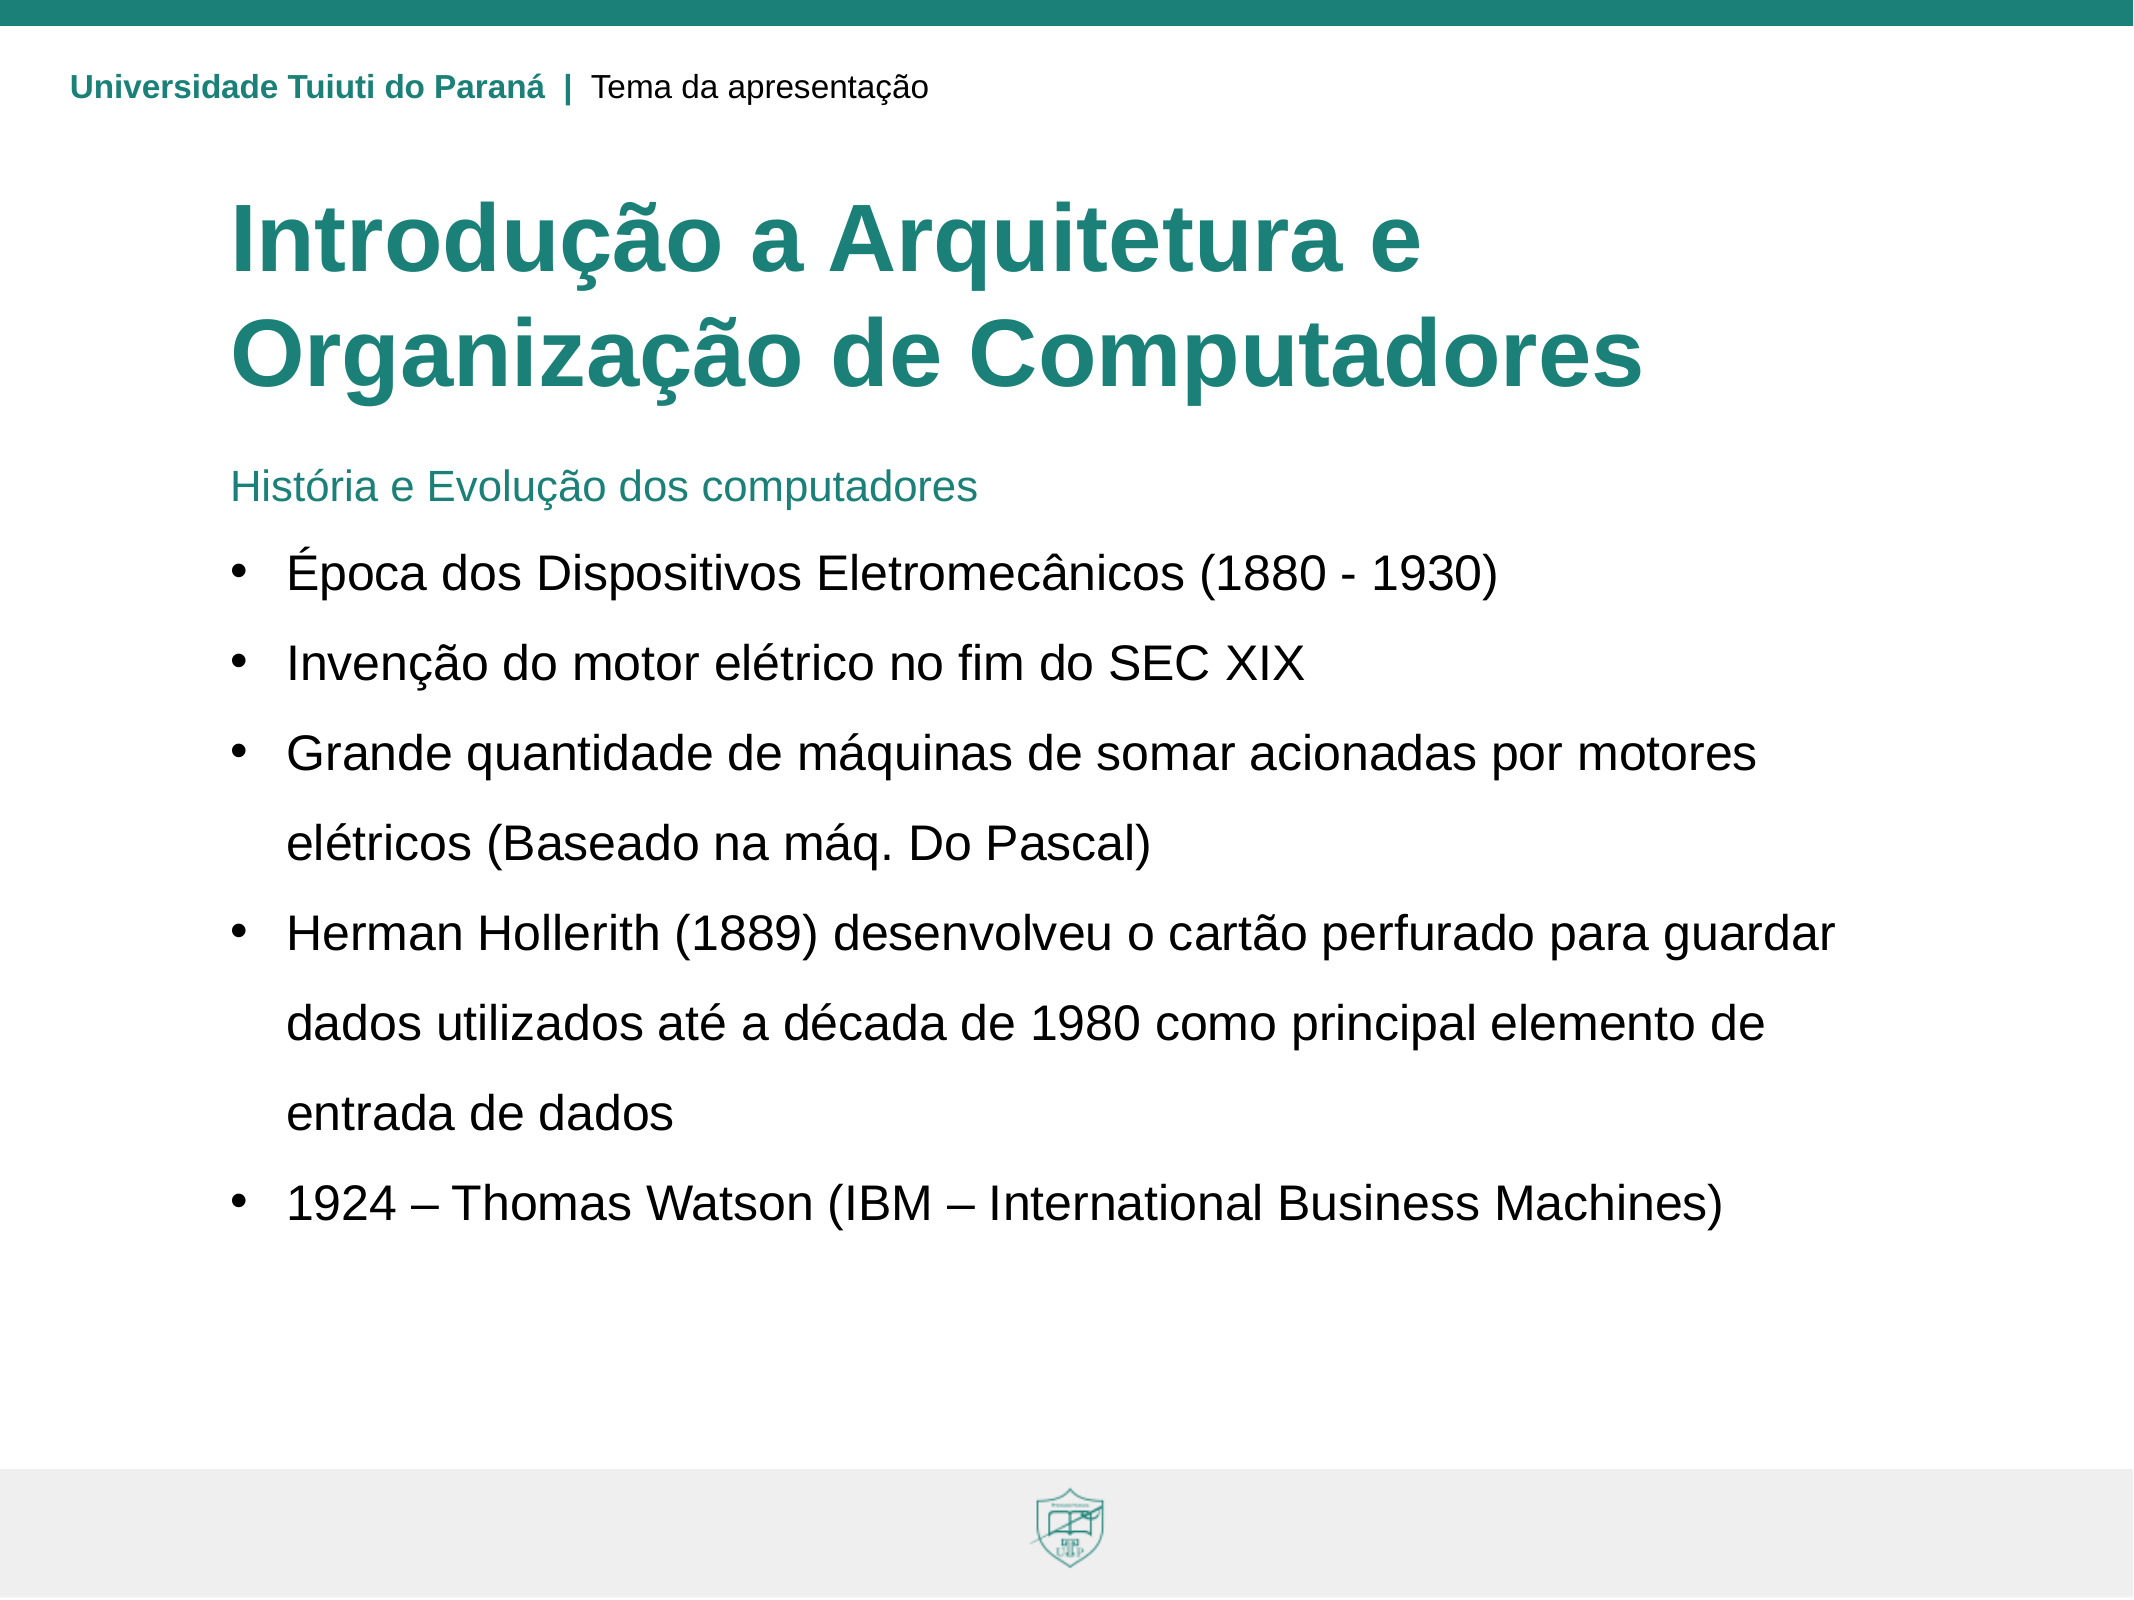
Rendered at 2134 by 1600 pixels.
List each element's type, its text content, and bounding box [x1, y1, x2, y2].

text_box Universidade Tuiuti do Paraná | Tema da apresentação [63, 59, 936, 112]
text_box Introdução a Arquitetura e Organização de Computadores História e Evolução dos computadores Época dos Dispositivos Eletromecânicos (1880 - 1930) Invenção do motor elétrico no fim do SEC XIX Grande quantidade de máquinas de somar acionadas por motores elétricos (Baseado na máq. Do Pascal) Herman Hollerith (1889) desenvolveu o cartão perfurado para guardar dados utilizados até a década de 1980 como principal elemento de entrada de dados 1924 – Thomas Watson (IBM – International Business Machines) [223, 169, 1910, 1237]
picture [0, 0, 2134, 26]
picture [0, 1469, 2134, 1598]
